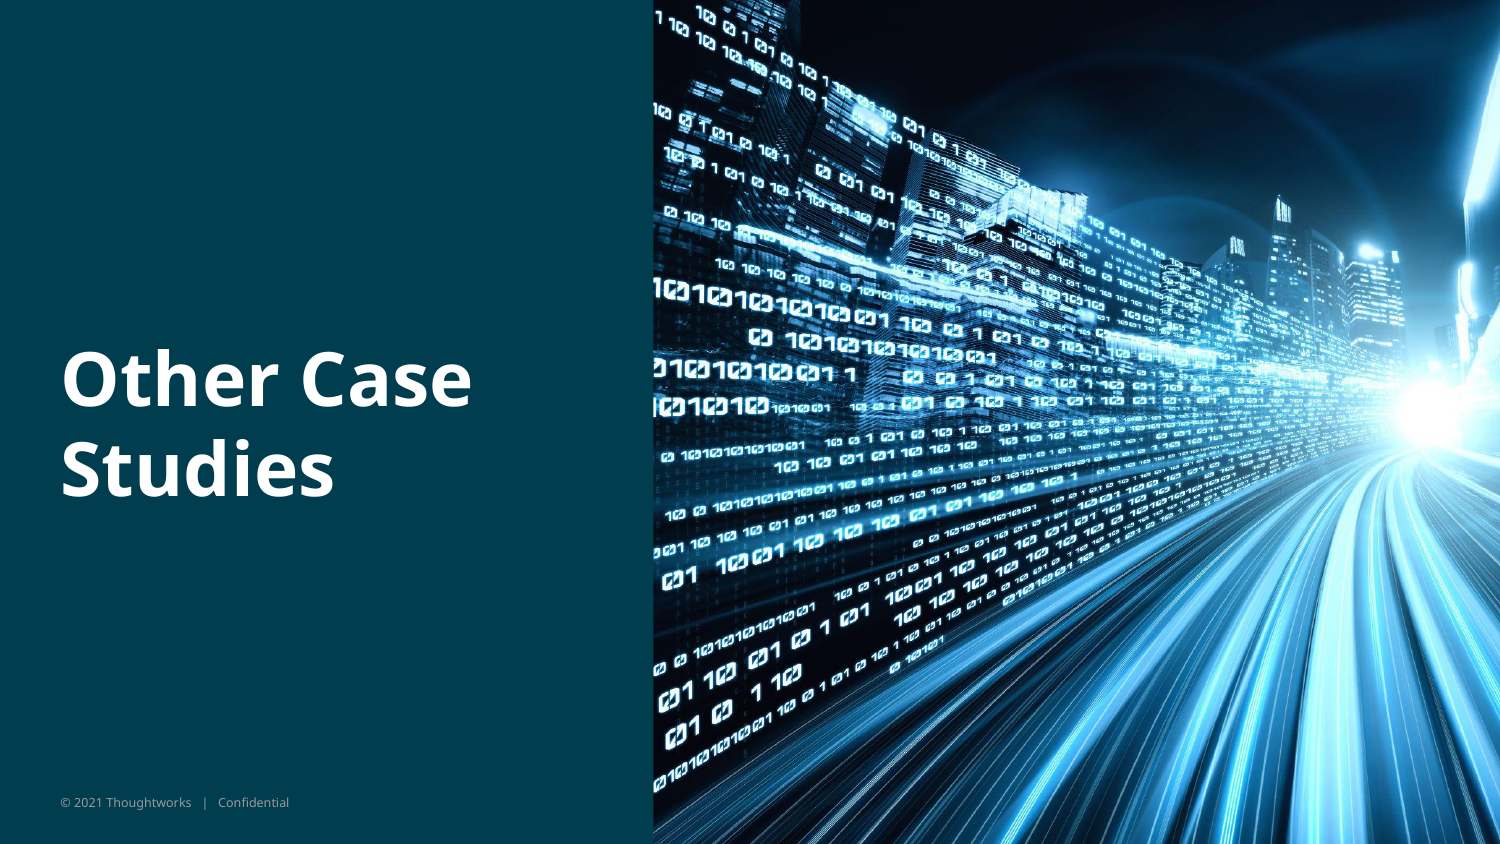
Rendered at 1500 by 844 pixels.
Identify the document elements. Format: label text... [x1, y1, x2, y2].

title Other Case Studies [60, 331, 621, 512]
picture [654, 0, 1500, 844]
